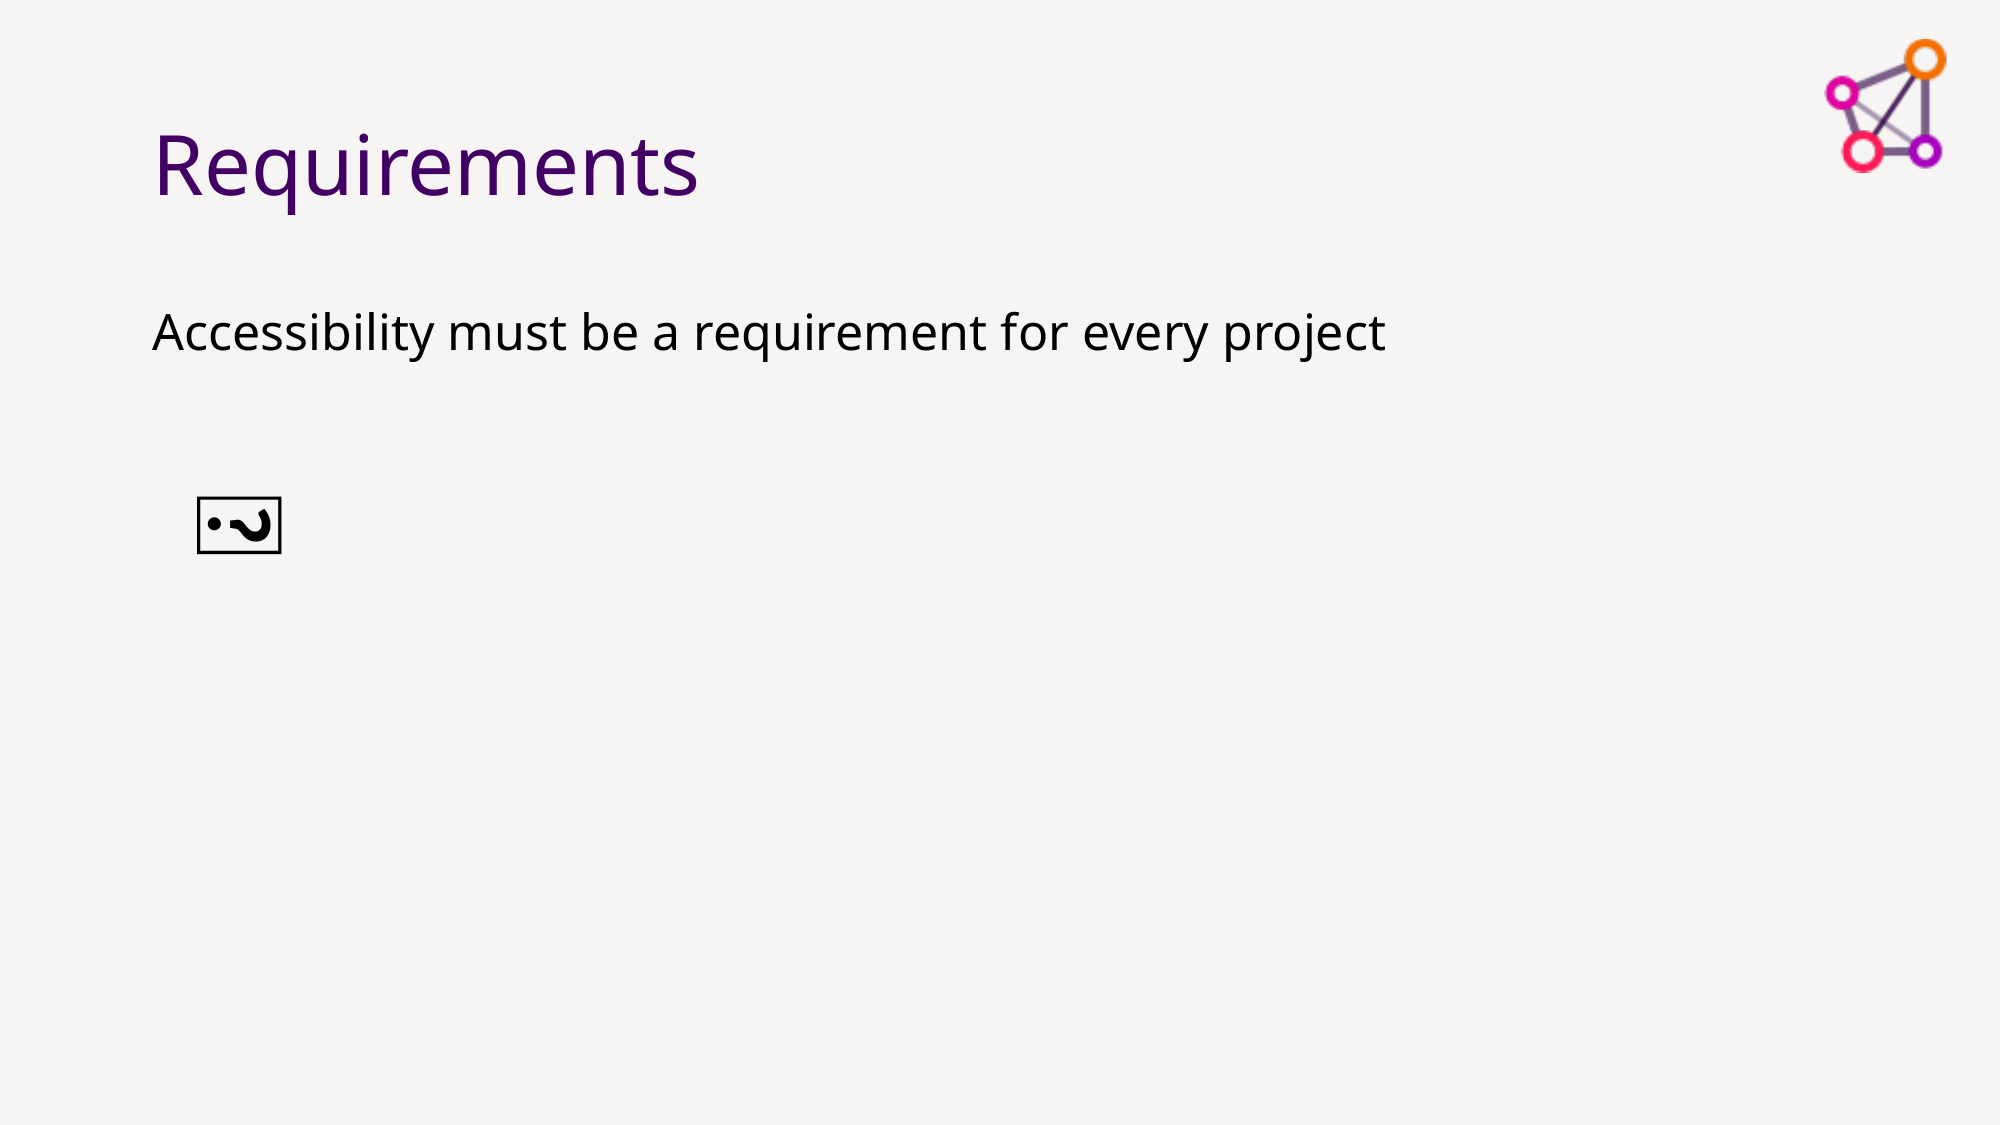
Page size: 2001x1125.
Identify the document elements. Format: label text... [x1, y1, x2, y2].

title Requirements [137, 59, 1863, 278]
picture [1821, 39, 1955, 173]
text_box 👣 [164, 479, 330, 646]
list Accessibility must be a requirement for every project [137, 299, 1863, 1014]
